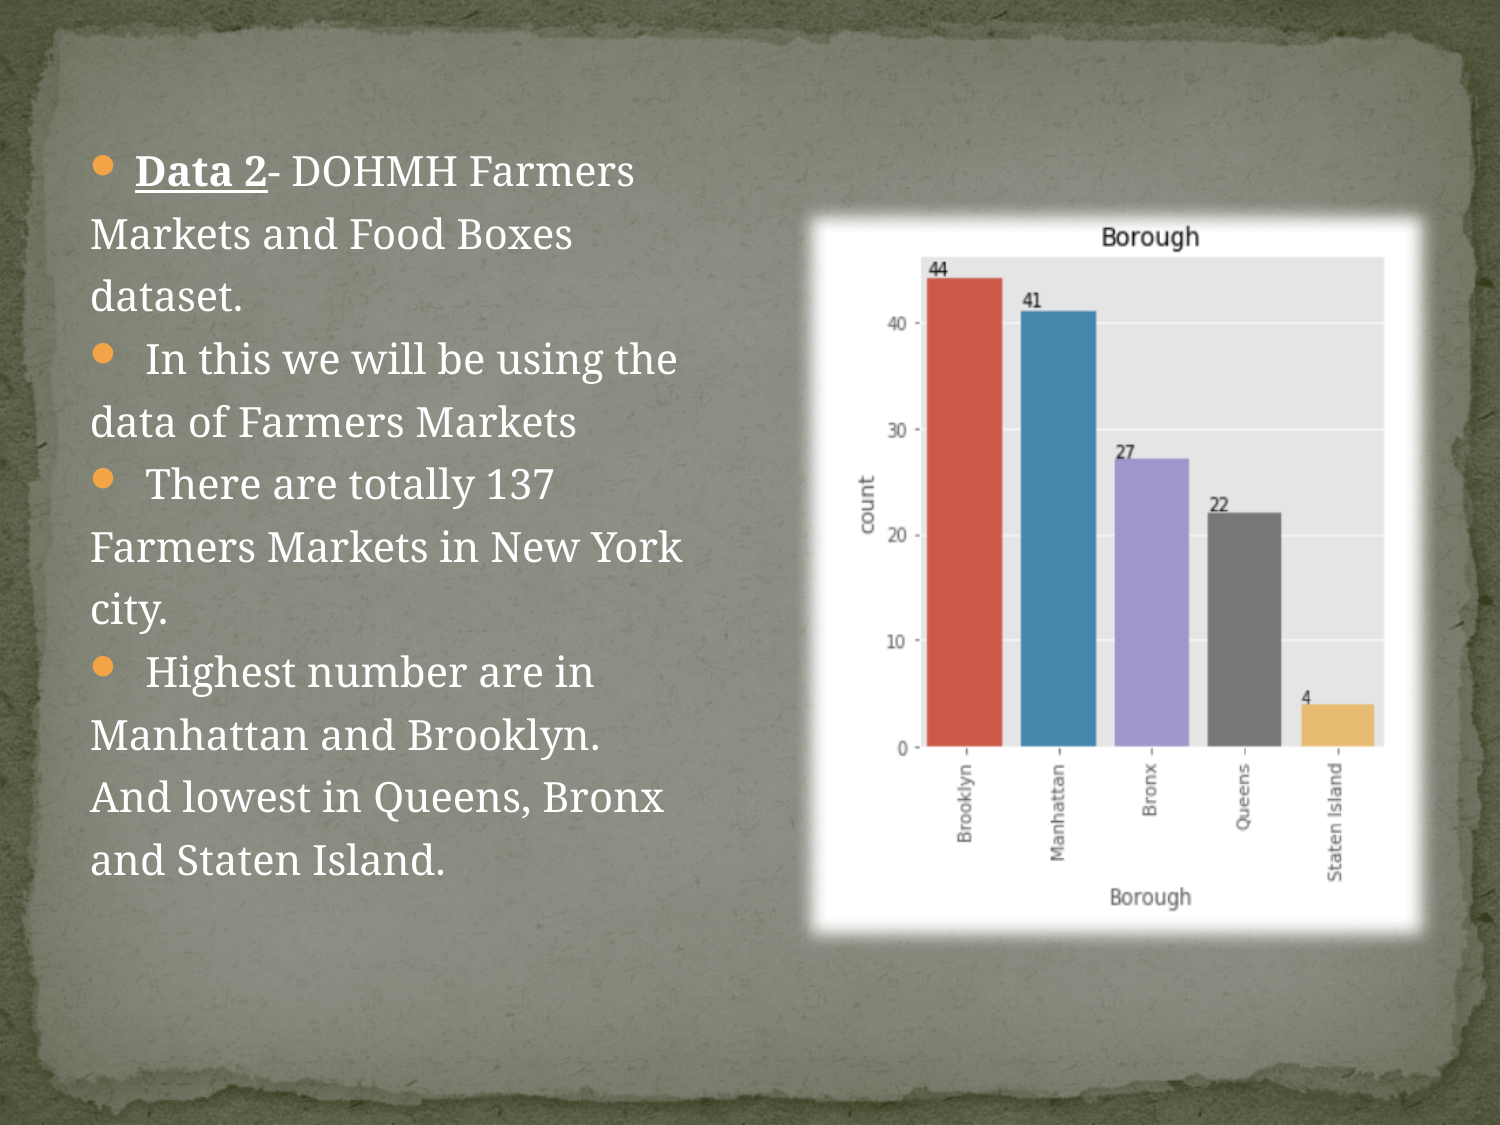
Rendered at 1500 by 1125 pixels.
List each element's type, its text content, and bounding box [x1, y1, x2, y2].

list Data 2- DOHMH Farmers Markets and Food Boxes dataset. In this we will be using the data of Farmers Markets There are totally 137 Farmers Markets in New York city. Highest number are in Manhattan and Brooklyn. And lowest in Queens, Bronx and Staten Island. [75, 137, 741, 1013]
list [796, 202, 1436, 949]
